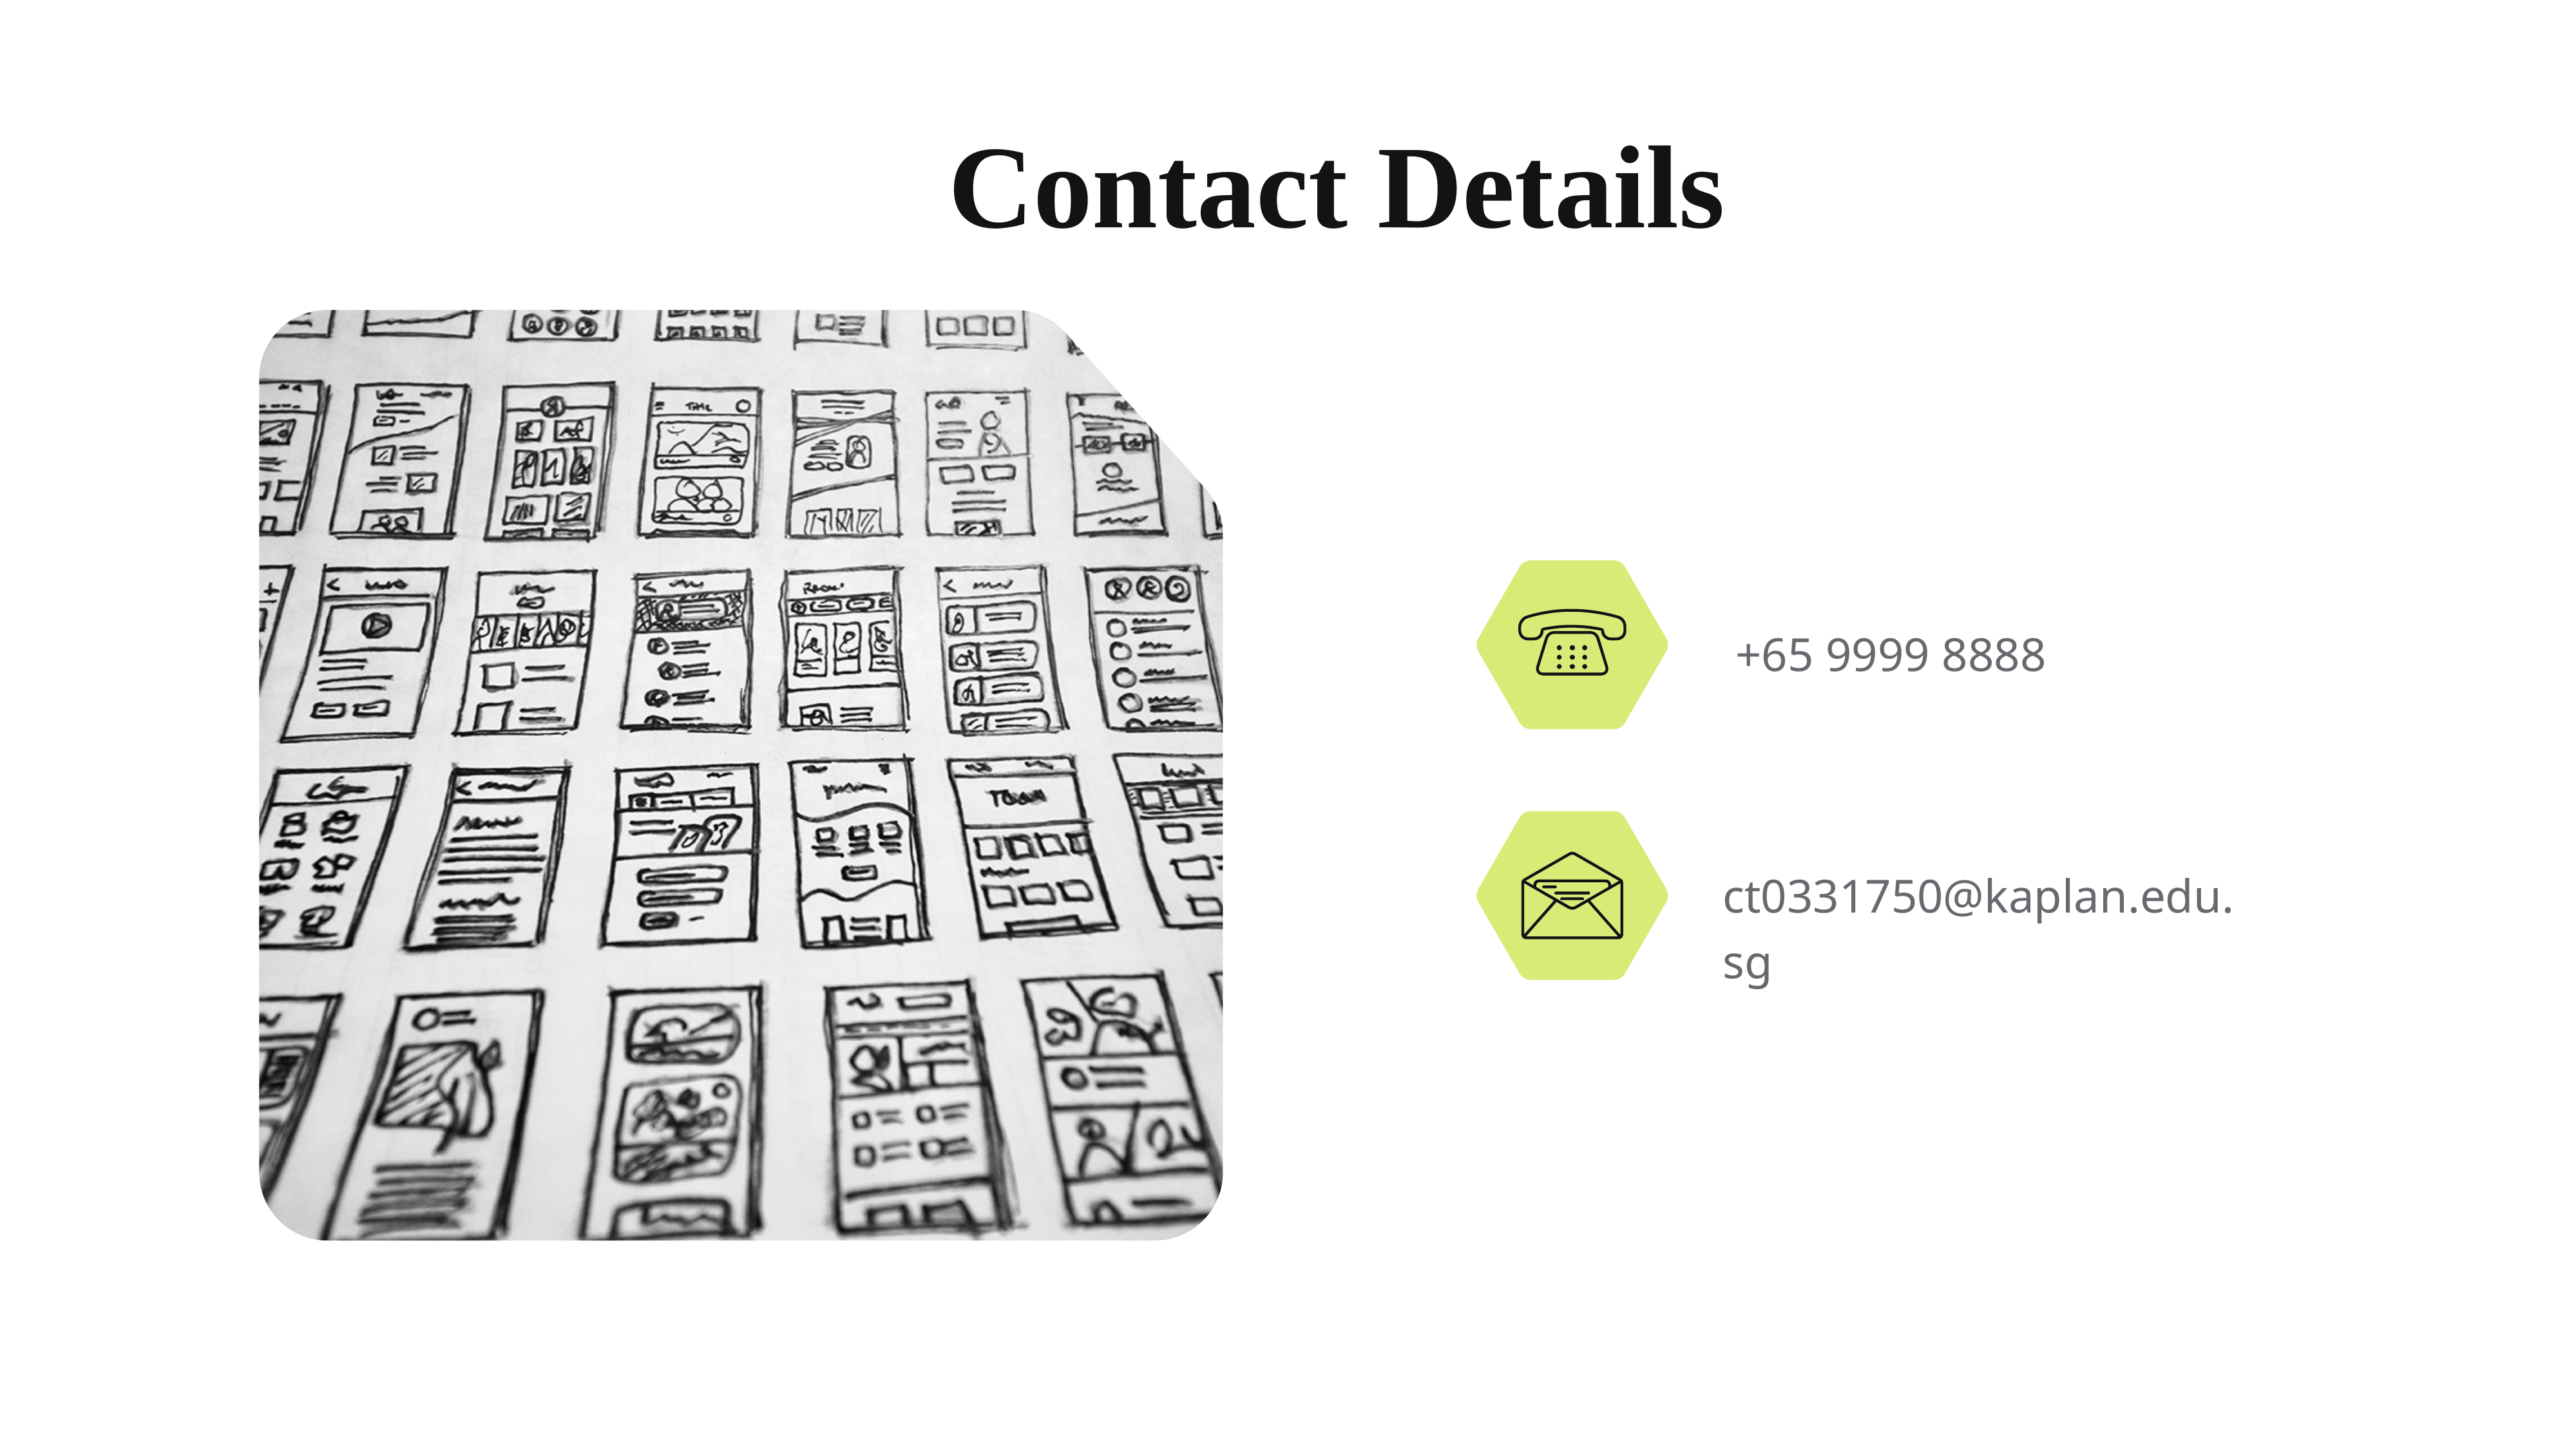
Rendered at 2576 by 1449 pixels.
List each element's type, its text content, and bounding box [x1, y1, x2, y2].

text_box [1536, 630, 1608, 676]
text_box [1476, 560, 1668, 730]
text_box +65 9999 8888 [1726, 610, 2267, 686]
picture [259, 310, 1223, 1241]
text_box [1518, 609, 1627, 641]
text_box [1476, 811, 1668, 980]
text_box Contact Details [209, 104, 2465, 256]
text_box ct0331750@kaplan.edu.sg [1713, 851, 2254, 993]
text_box [1521, 851, 1623, 940]
